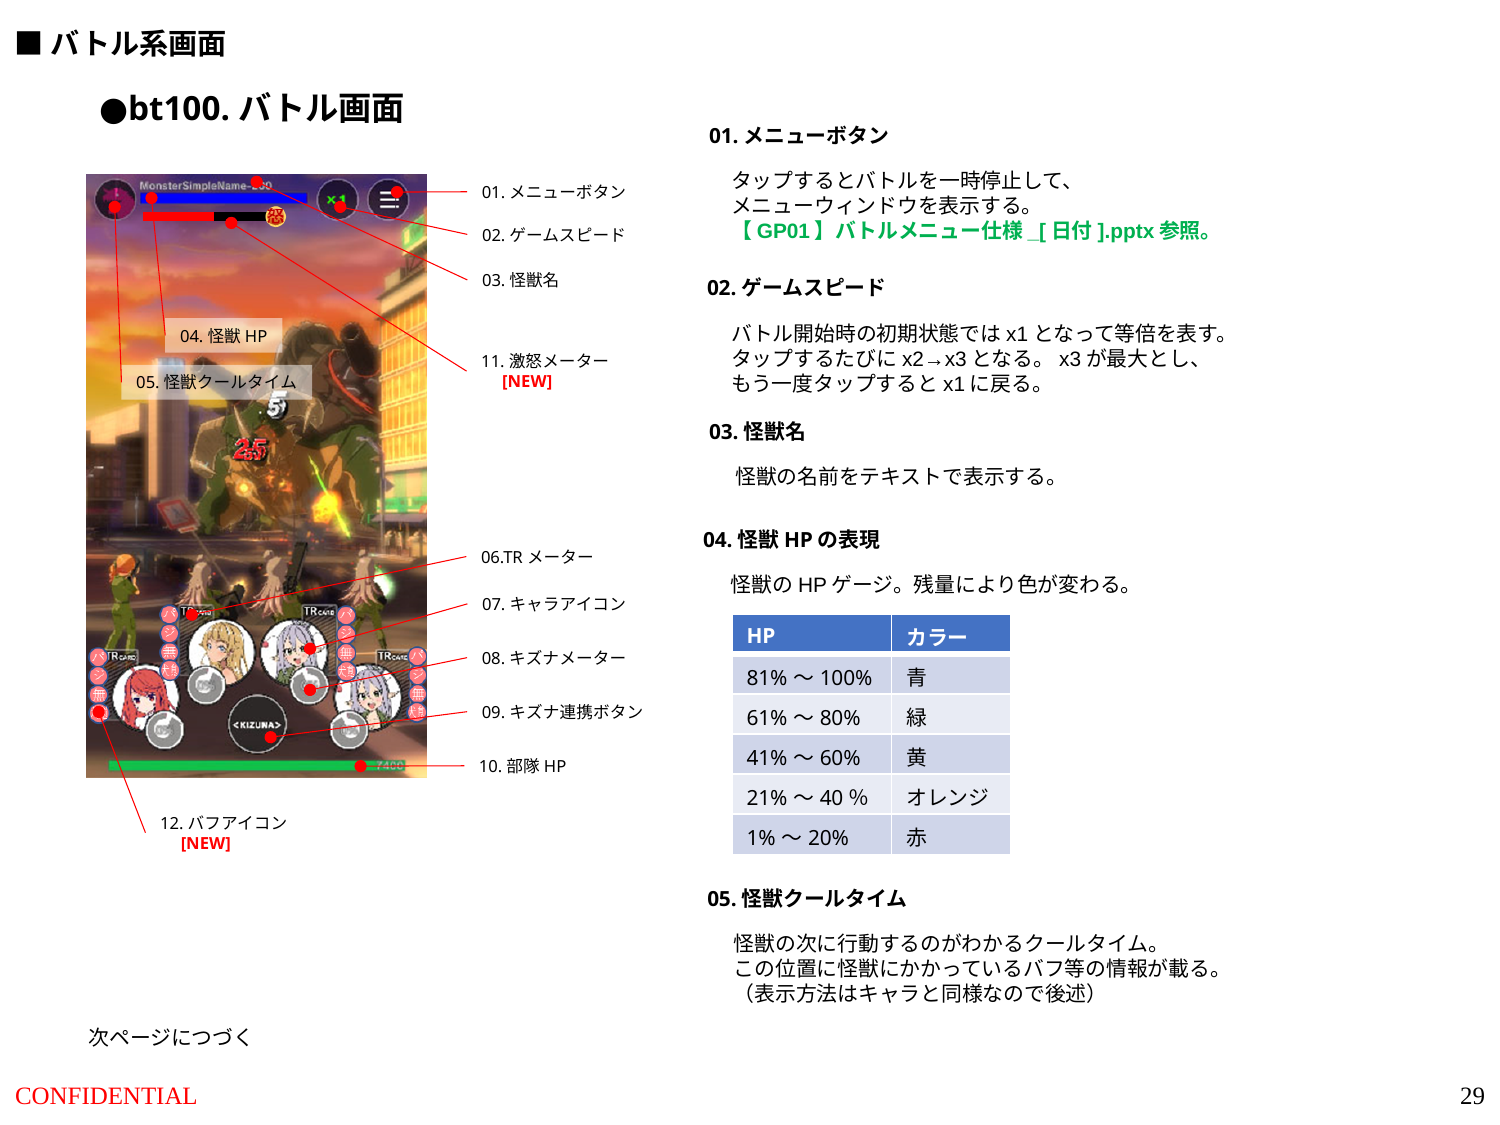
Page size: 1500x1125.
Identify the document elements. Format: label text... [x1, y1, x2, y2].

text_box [86, 174, 657, 861]
table_header HP [733, 615, 891, 651]
table_cell 81%～100% [733, 657, 891, 693]
slide_number 29 [1162, 1065, 1500, 1125]
table_cell 1%～20% [733, 815, 891, 854]
table_cell 21%～40％ [733, 775, 891, 813]
table_cell 緑 [892, 695, 1010, 733]
table_cell 赤 [892, 815, 1010, 854]
text_box バトル開始時の初期状態ではx1となって等倍を表す。 タップするたびにx2→x3となる。x3が最大とし、 もう一度タップするとx1に戻る。 [716, 312, 1253, 403]
text_box ■バトル系画面 [0, 17, 243, 68]
text_box タップするとバトルを一時停止して、 メニューウィンドウを表示する。 【GP01】バトルメニュー仕様_[日付].pptx参照。 [716, 160, 1237, 251]
text_box ●bt100.バトル画面 [84, 79, 421, 135]
table_cell オレンジ [892, 775, 1010, 813]
text_box 05.怪獣クールタイム [692, 878, 922, 919]
table_cell 黄 [892, 735, 1010, 773]
table_cell 青 [892, 657, 1010, 693]
table_header カラー [892, 615, 1010, 651]
text_box 02.ゲームスピード [692, 267, 902, 308]
text_box 01.メニューボタン [694, 115, 904, 155]
table_cell 61%～80% [733, 695, 891, 733]
text_box 怪獣の名前をテキストで表示する。 [720, 456, 1082, 496]
text_box 03.怪獣名 [694, 411, 821, 451]
table_cell 41%～60% [733, 735, 891, 773]
text_box 怪獣の次に行動するのがわかるクールタイム。 この位置に怪獣にかかっているバフ等の情報が載る。 （表示方法はキャラと同様なので後述） [718, 923, 1246, 1014]
footer CONFIDENTIAL [0, 1065, 507, 1125]
text_box 怪獣のHPゲージ。残量により色が変わる。 [716, 564, 1157, 604]
text_box 次ページにつづく [73, 1017, 269, 1057]
text_box 04.怪獣HPの表現 [688, 519, 895, 559]
